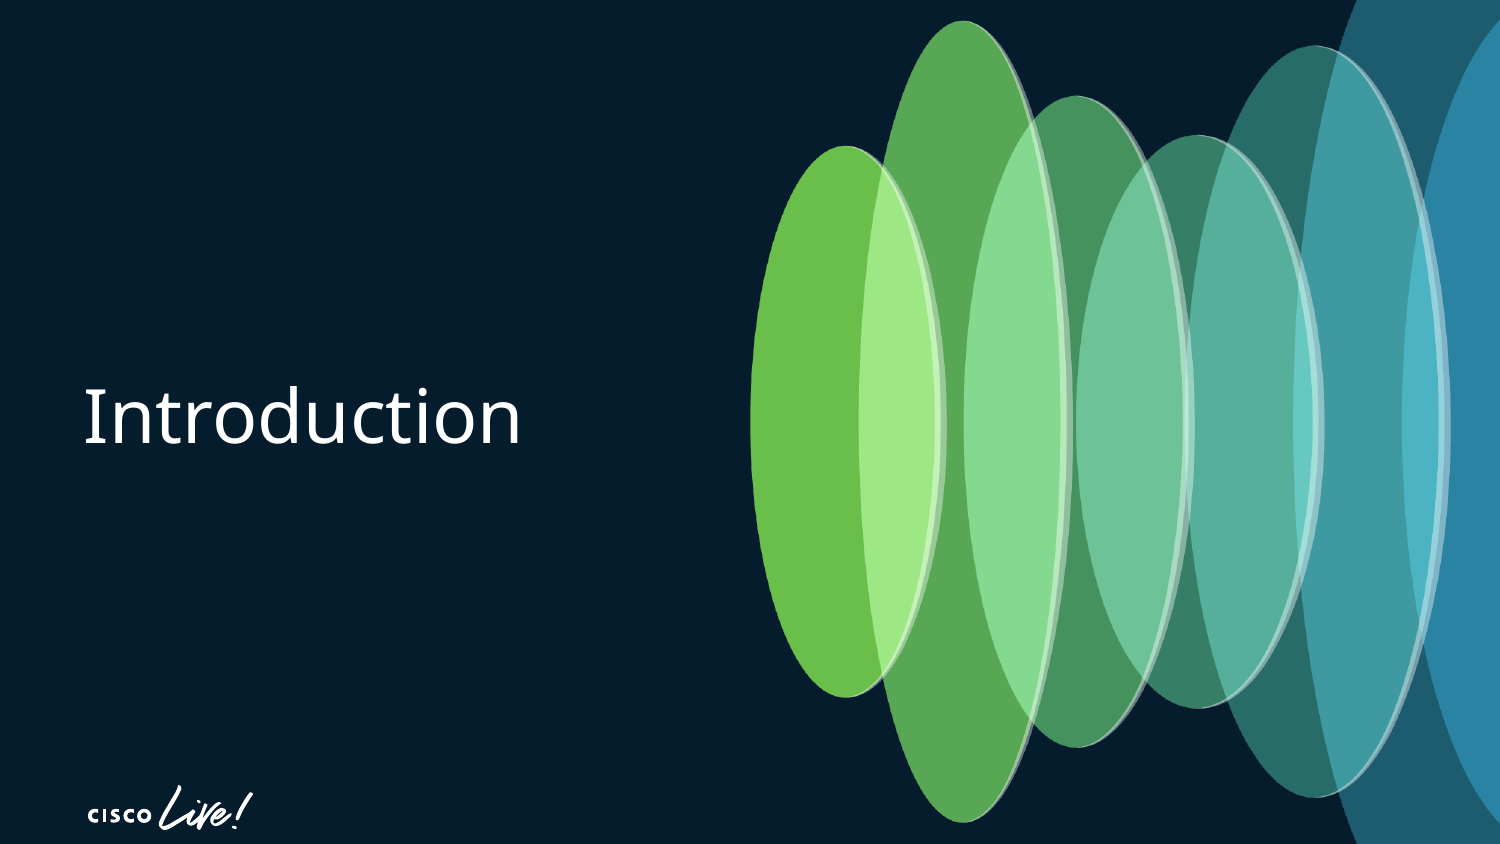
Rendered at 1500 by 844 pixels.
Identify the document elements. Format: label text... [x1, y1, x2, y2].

picture [750, 0, 1500, 844]
title Introduction [68, 262, 683, 582]
